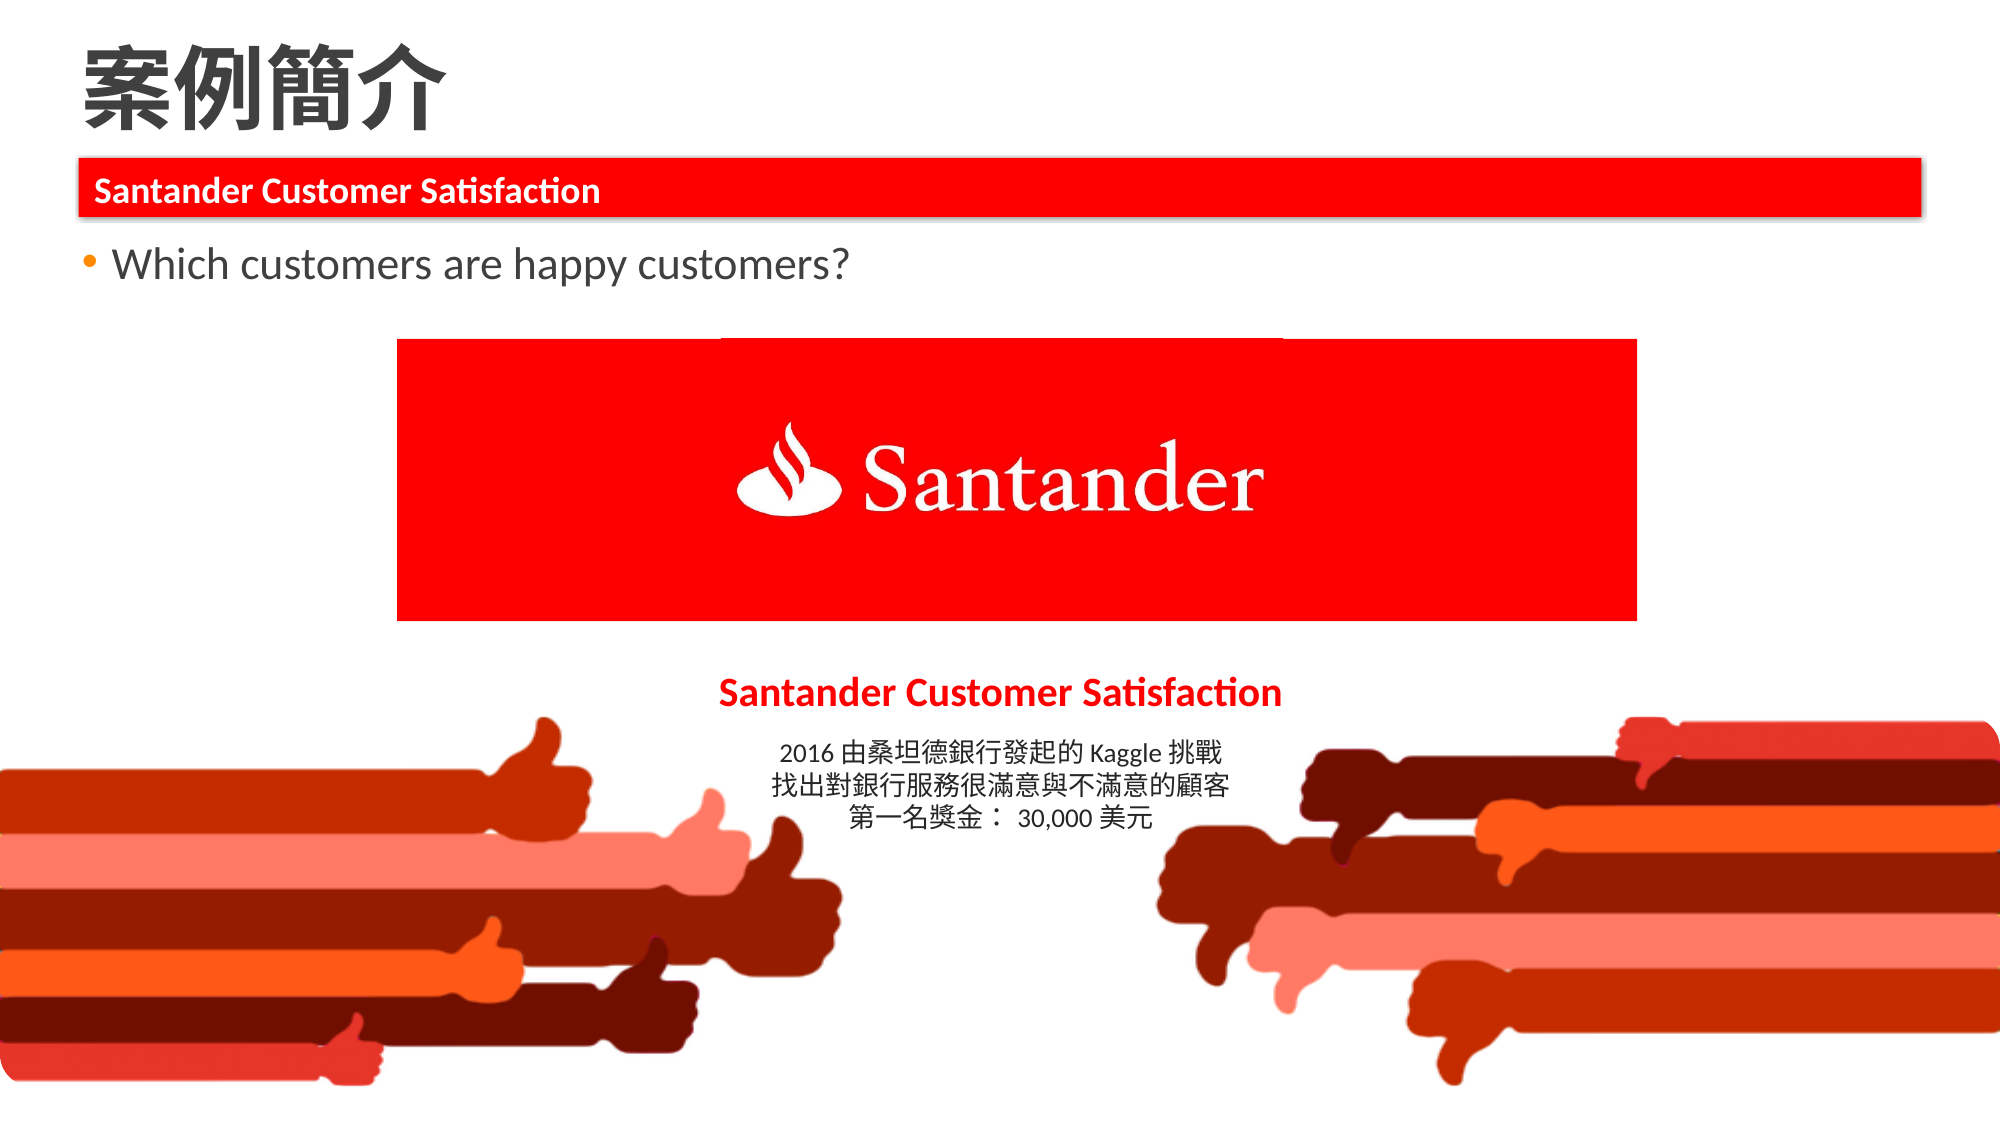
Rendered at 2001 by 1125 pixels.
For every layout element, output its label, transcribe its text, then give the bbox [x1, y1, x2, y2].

picture [0, 716, 2000, 1087]
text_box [78, 157, 1922, 217]
text_box [396, 338, 1638, 622]
text_box Santander Customer Satisfaction [208, 670, 1794, 716]
text_box 案例簡介 [81, 51, 1922, 140]
picture [721, 338, 1283, 620]
text_box Which customers are happy customers? [81, 233, 1922, 289]
